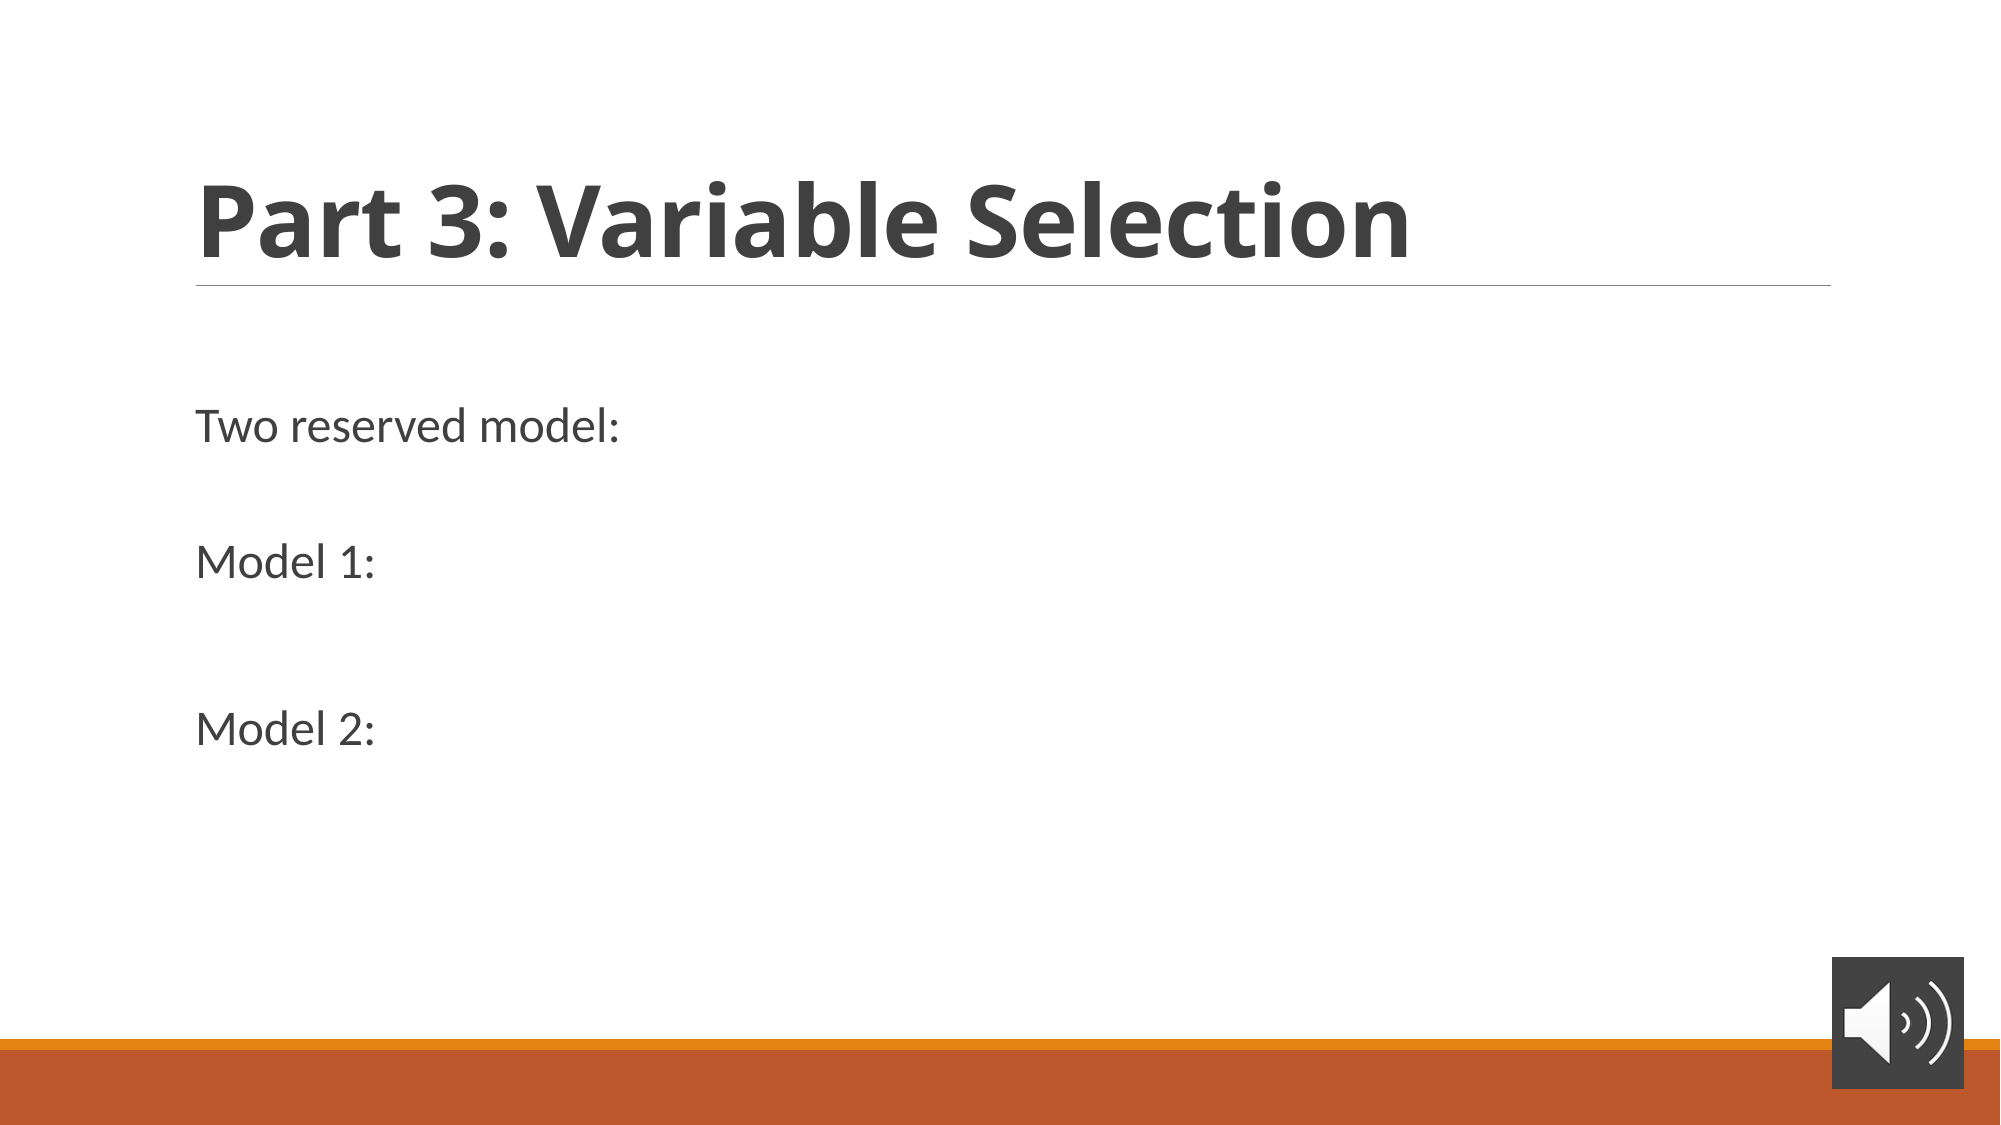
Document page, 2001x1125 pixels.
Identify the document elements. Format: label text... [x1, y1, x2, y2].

title Part 3: Variable Selection [180, 47, 1830, 285]
picture [1830, 955, 1966, 1091]
